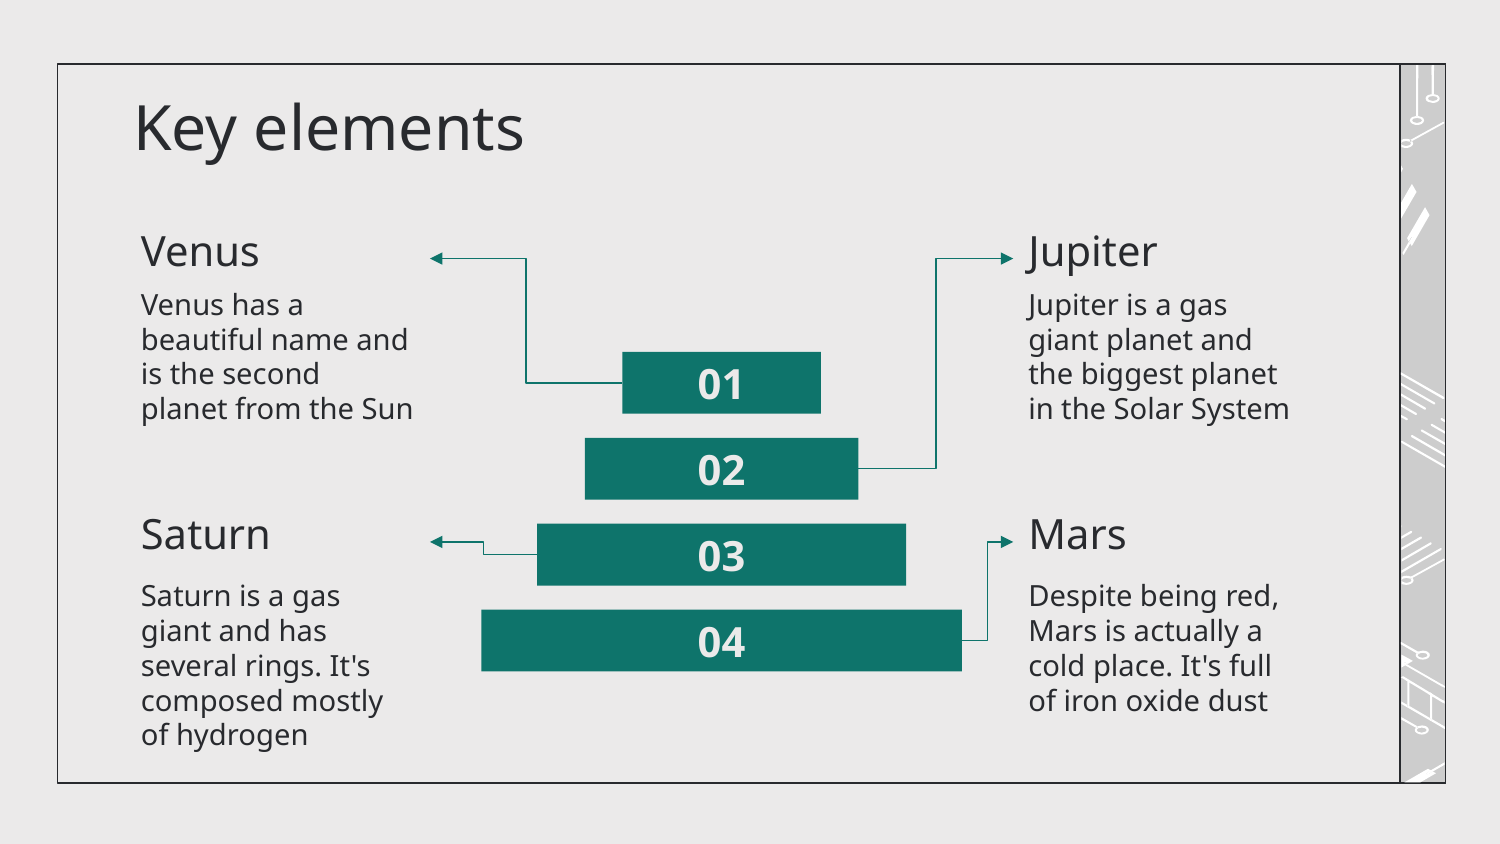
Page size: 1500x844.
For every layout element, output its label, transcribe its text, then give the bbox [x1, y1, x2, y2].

text_box Venus has a beautiful name and is the second planet from the Sun [125, 290, 430, 429]
text_box Venus [125, 227, 430, 290]
text_box Despite being red, Mars is actually a cold place. It's full of iron oxide dust [1013, 573, 1318, 720]
text_box 03 [537, 523, 907, 586]
text_box Jupiter [1013, 227, 1318, 290]
text_box Mars [1013, 511, 1318, 573]
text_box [961, 541, 1014, 641]
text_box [858, 258, 1014, 469]
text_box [429, 258, 623, 384]
text_box Saturn [125, 511, 430, 573]
text_box Jupiter is a gas giant planet and the biggest planet in the Solar System [1019, 290, 1318, 429]
text_box 04 [481, 609, 962, 672]
title Key elements [118, 72, 1382, 167]
text_box 01 [622, 351, 821, 414]
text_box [429, 541, 538, 555]
text_box 02 [584, 437, 859, 500]
text_box Saturn is a gas giant and has several rings. It's composed mostly of hydrogen [125, 573, 430, 720]
